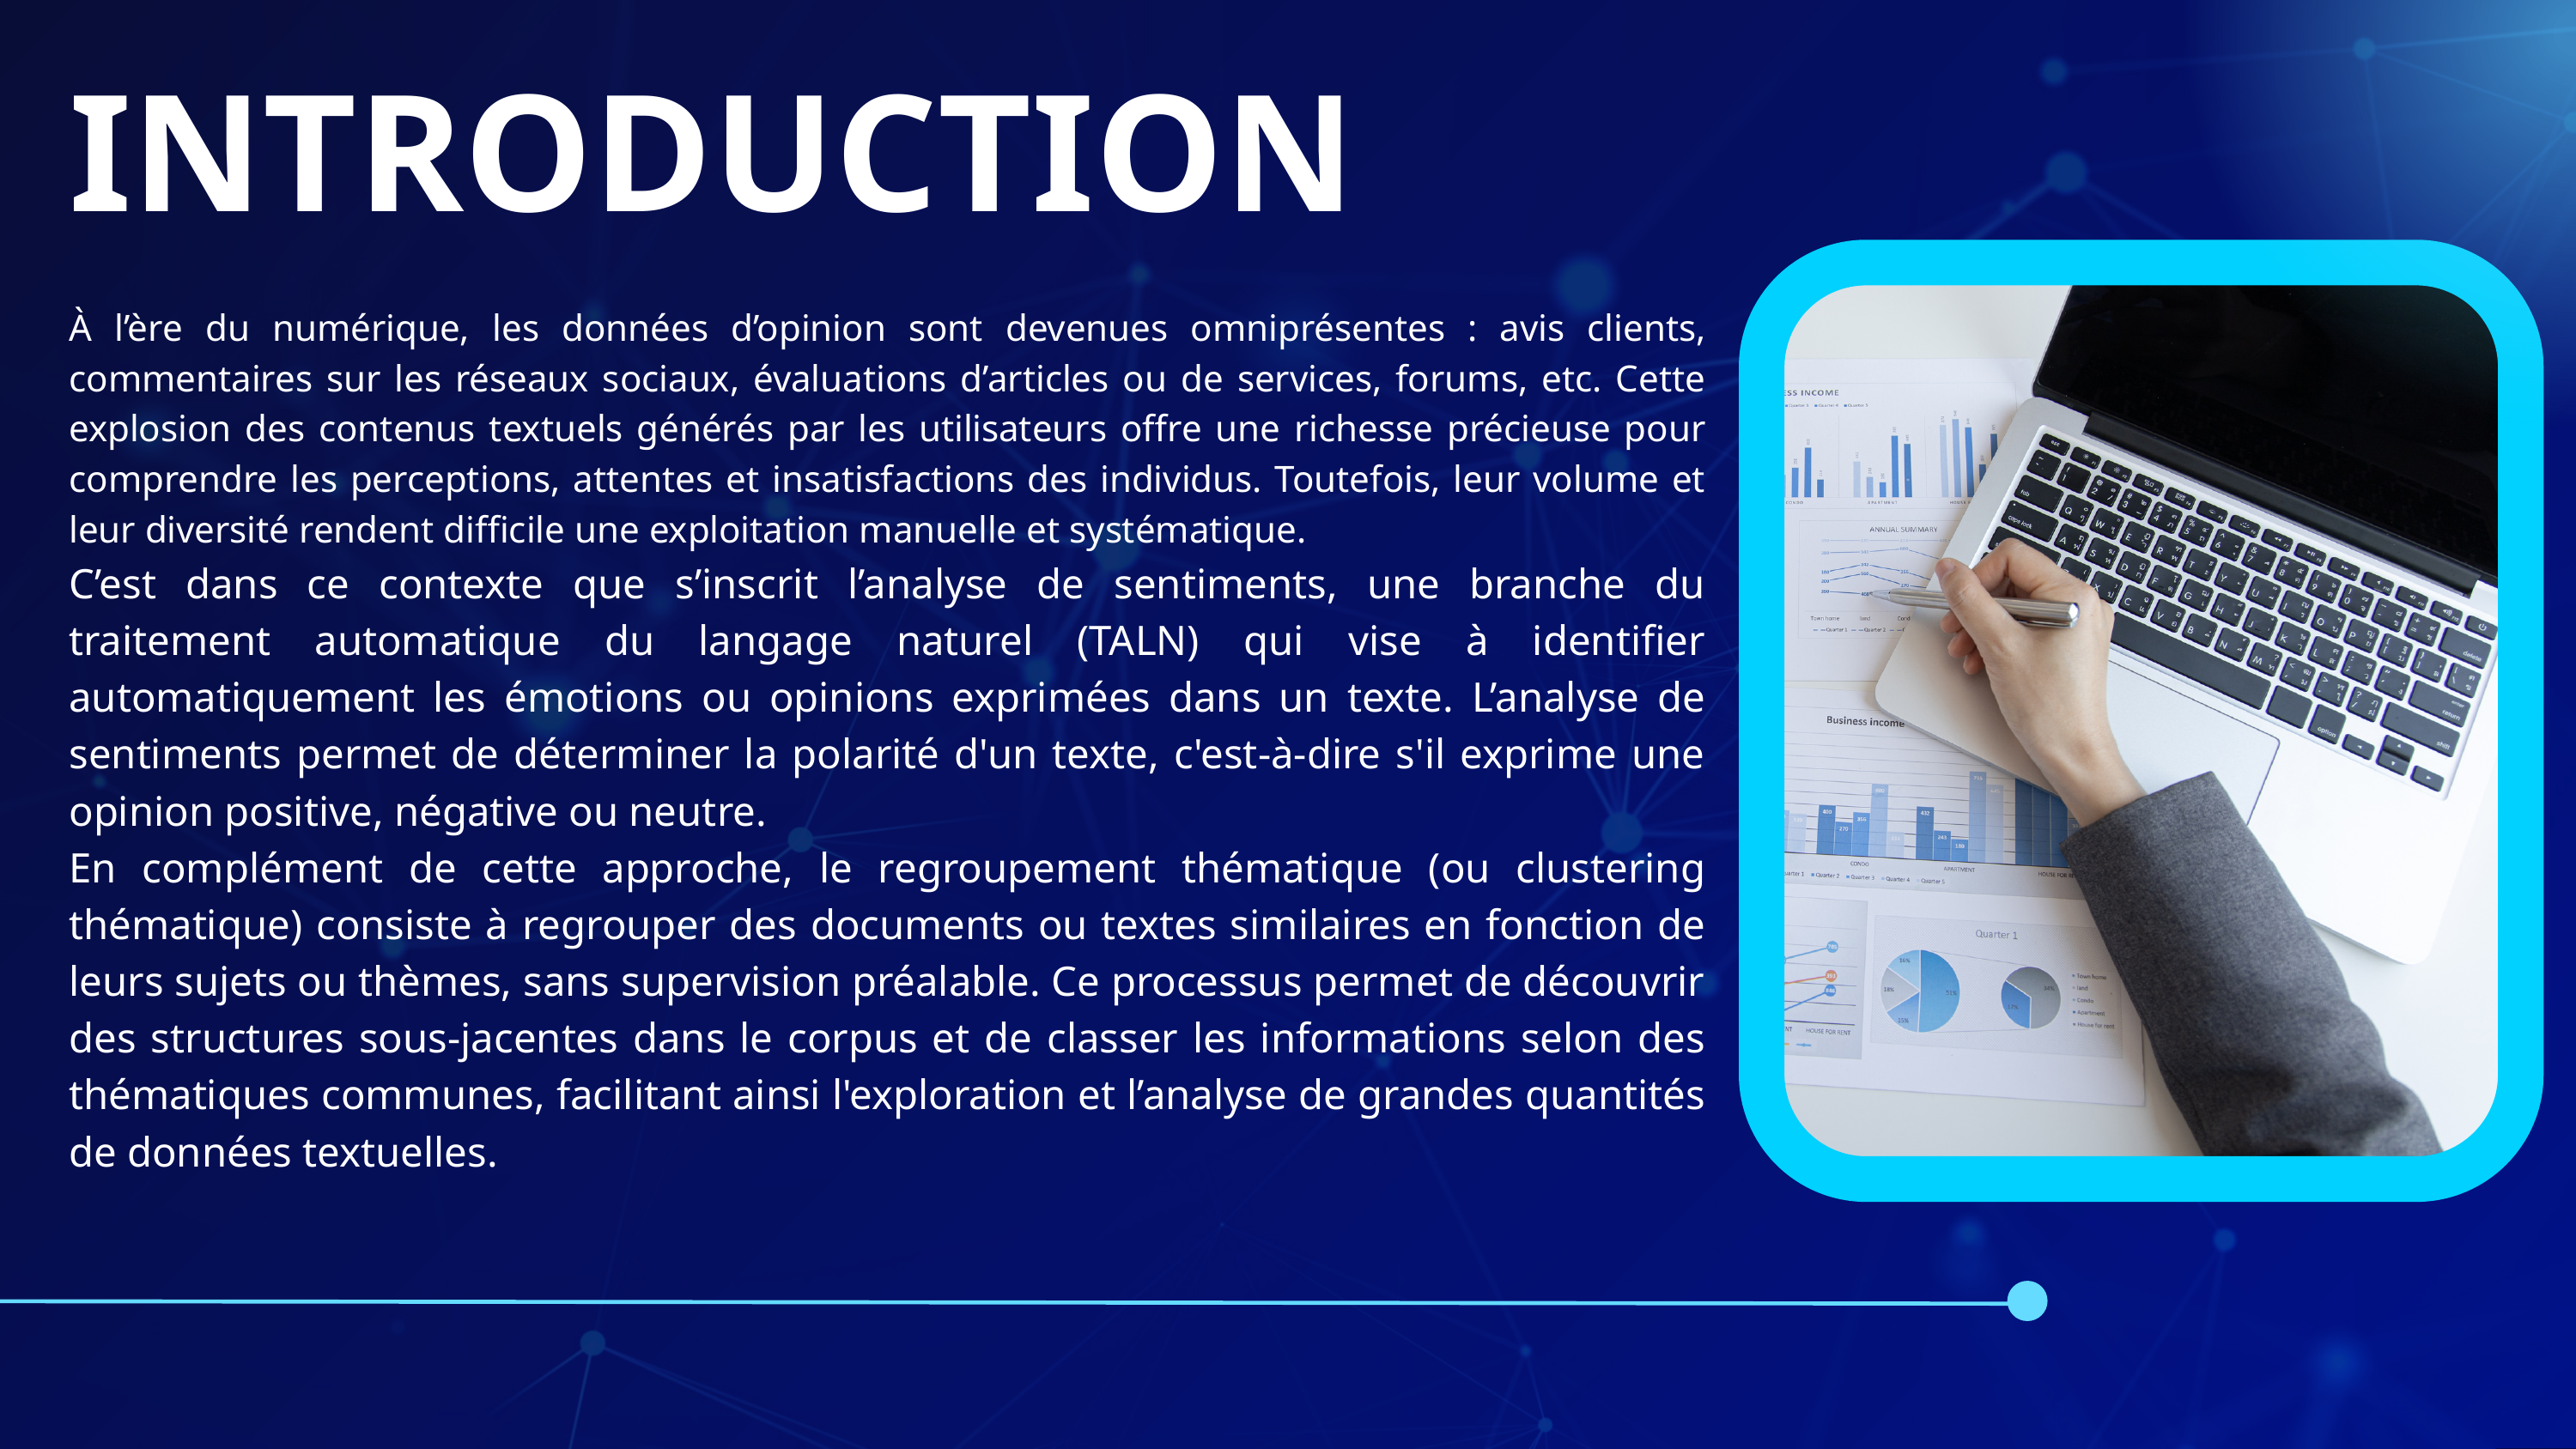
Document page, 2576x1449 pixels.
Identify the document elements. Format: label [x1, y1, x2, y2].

text_box [0, 0, 2576, 1449]
text_box [1761, 262, 2521, 1179]
text_box [2007, 1280, 2048, 1322]
